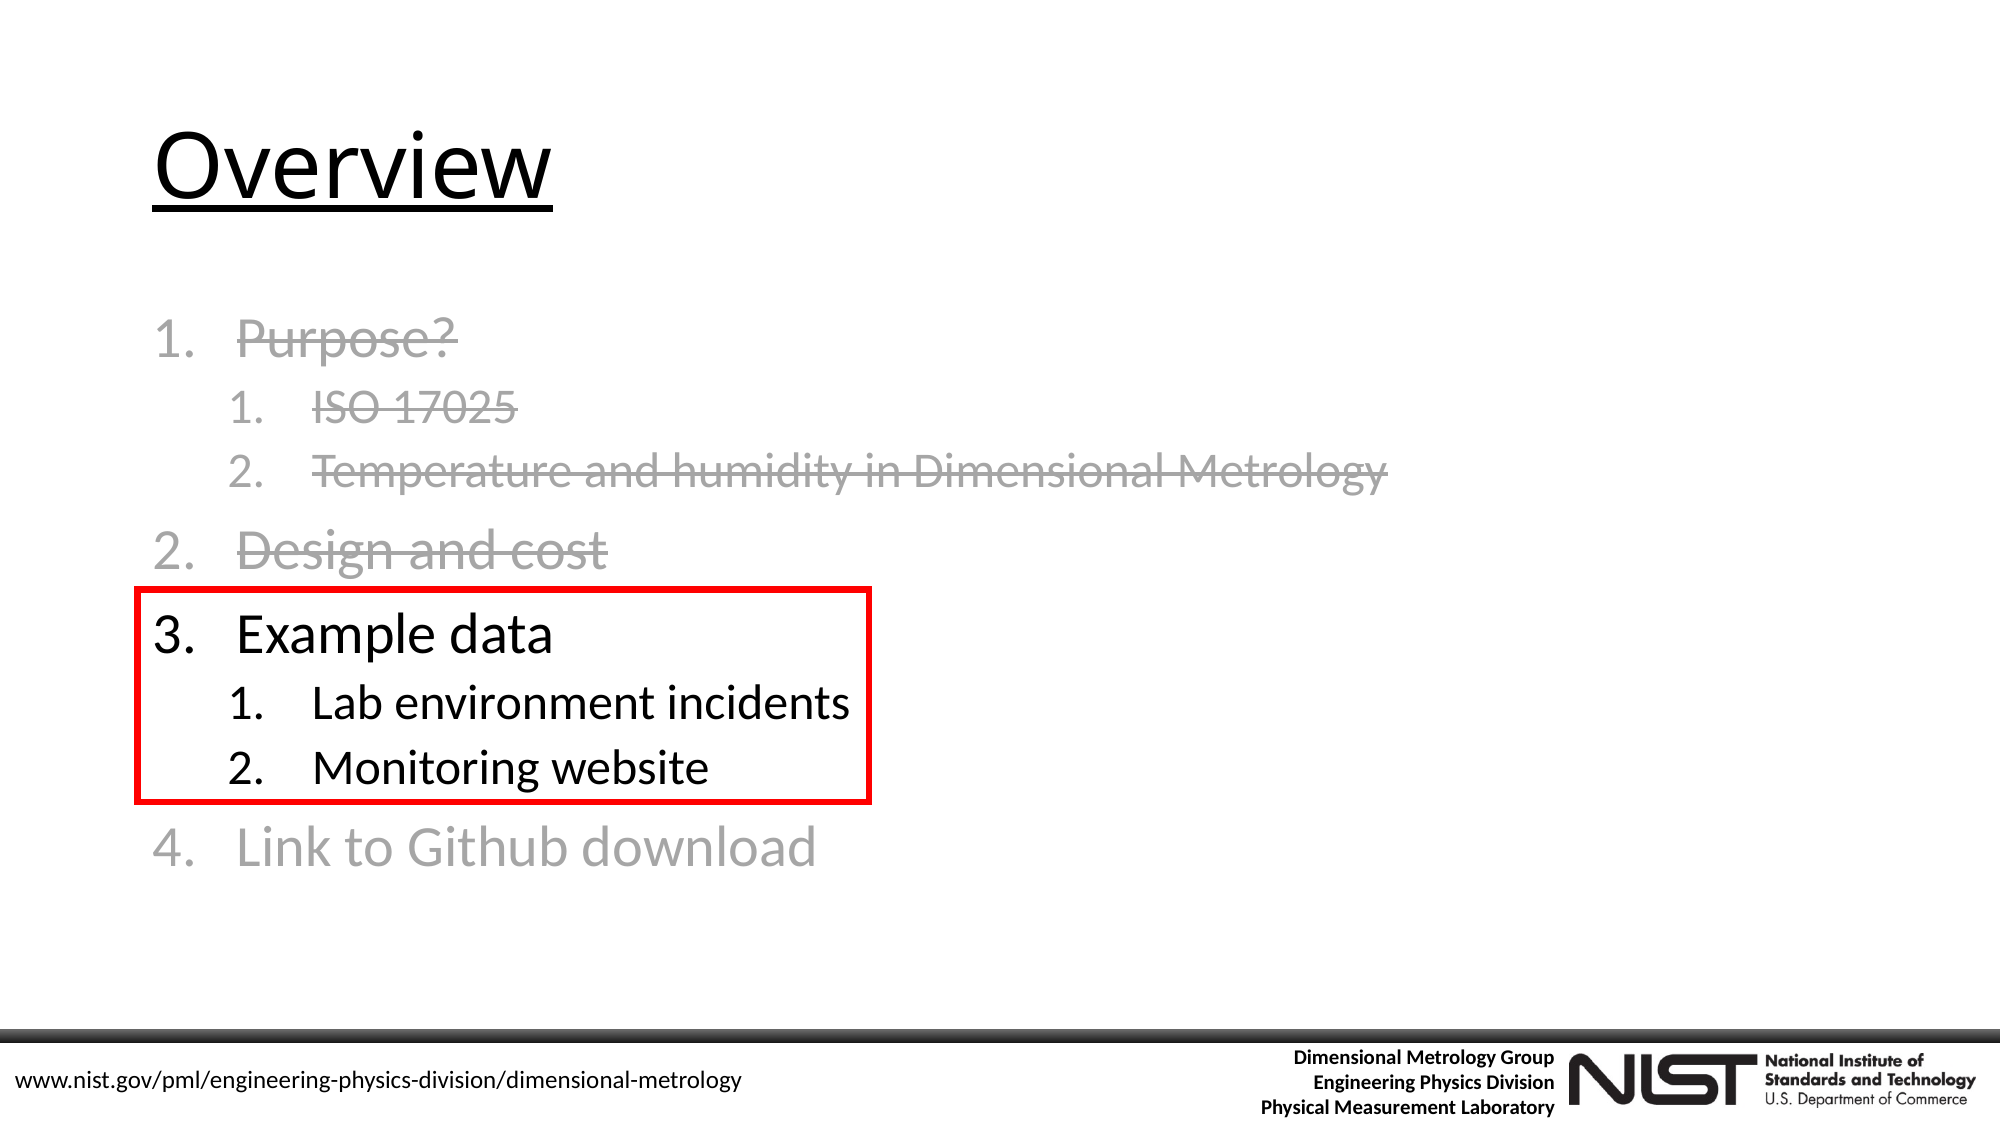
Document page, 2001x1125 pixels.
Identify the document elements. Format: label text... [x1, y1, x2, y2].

picture [1569, 1053, 1976, 1108]
text_box Dimensional Metrology Group Engineering Physics Division Physical Measurement Laboratory [1165, 1036, 1570, 1125]
text_box www.nist.gov/pml/engineering-physics-division/dimensional-metrology [0, 1056, 990, 1101]
text_box [136, 589, 870, 803]
list Purpose? ISO 17025 Temperature and humidity in Dimensional Metrology Design and cost Example data Lab environment incidents Monitoring website Link to Github download [137, 299, 1863, 1014]
title Overview [137, 59, 1863, 278]
text_box [0, 1029, 2000, 1043]
